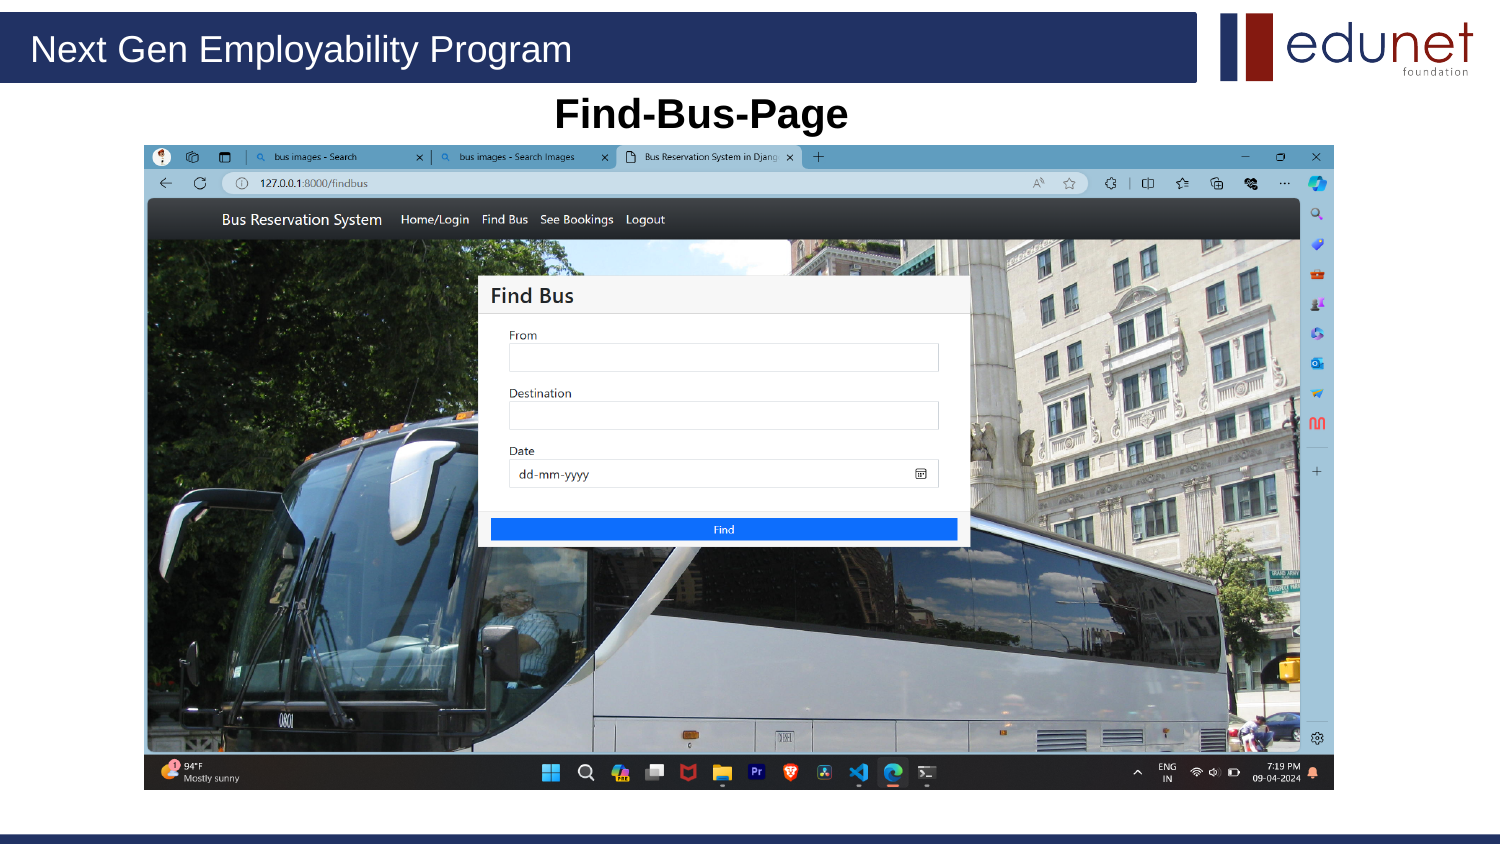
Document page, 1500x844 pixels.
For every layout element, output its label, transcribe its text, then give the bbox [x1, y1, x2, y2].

picture [144, 145, 1334, 790]
picture [1279, 14, 1482, 83]
text_box Find-Bus-Page [326, 79, 1077, 143]
